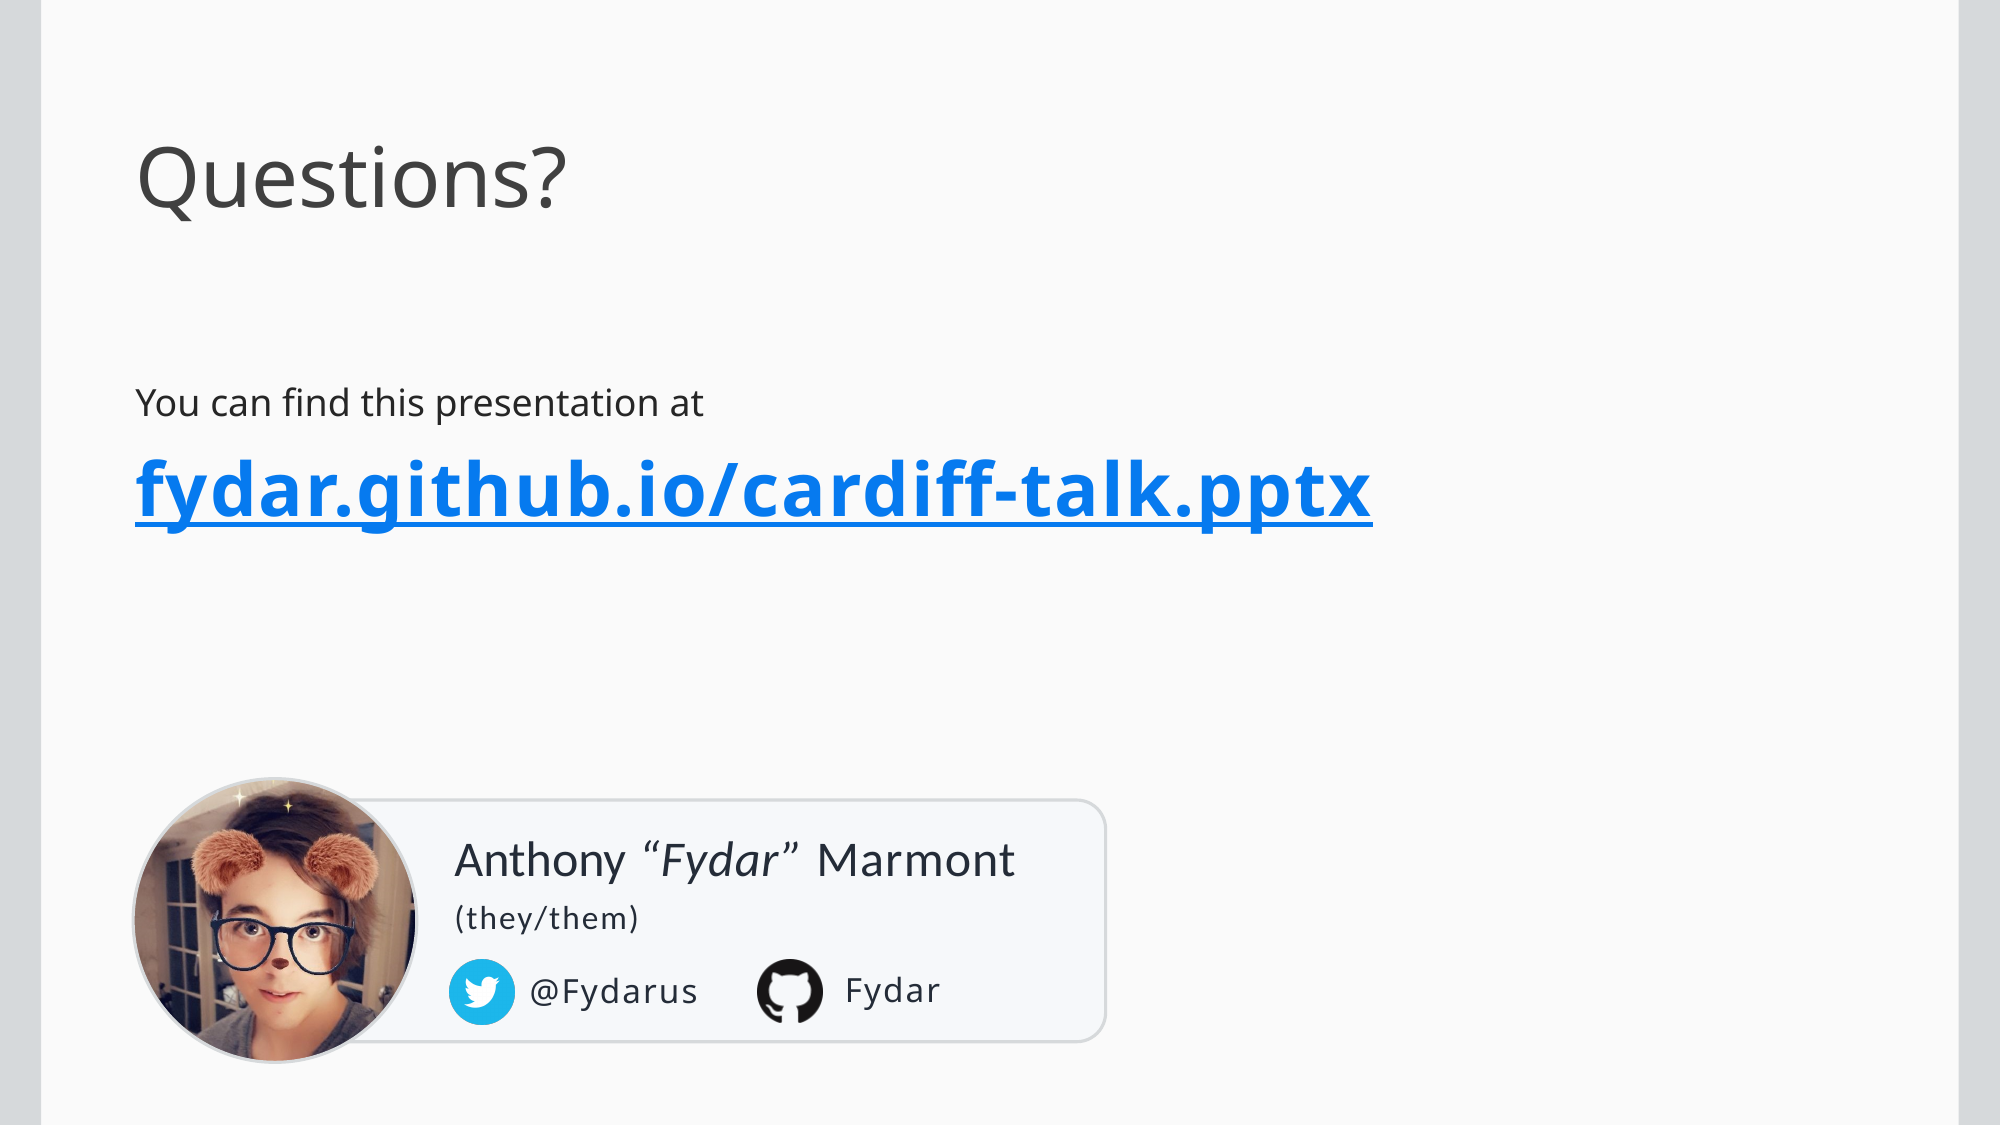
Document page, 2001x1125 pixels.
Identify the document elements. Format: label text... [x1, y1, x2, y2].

text_box [0, 0, 42, 1125]
text_box You can find this presentation at [120, 376, 1410, 436]
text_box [133, 778, 1106, 1063]
text_box Questions? [120, 109, 1302, 253]
text_box [1958, 0, 2000, 1125]
text_box fydar.github.io/cardiff-talk.pptx [120, 436, 1410, 542]
